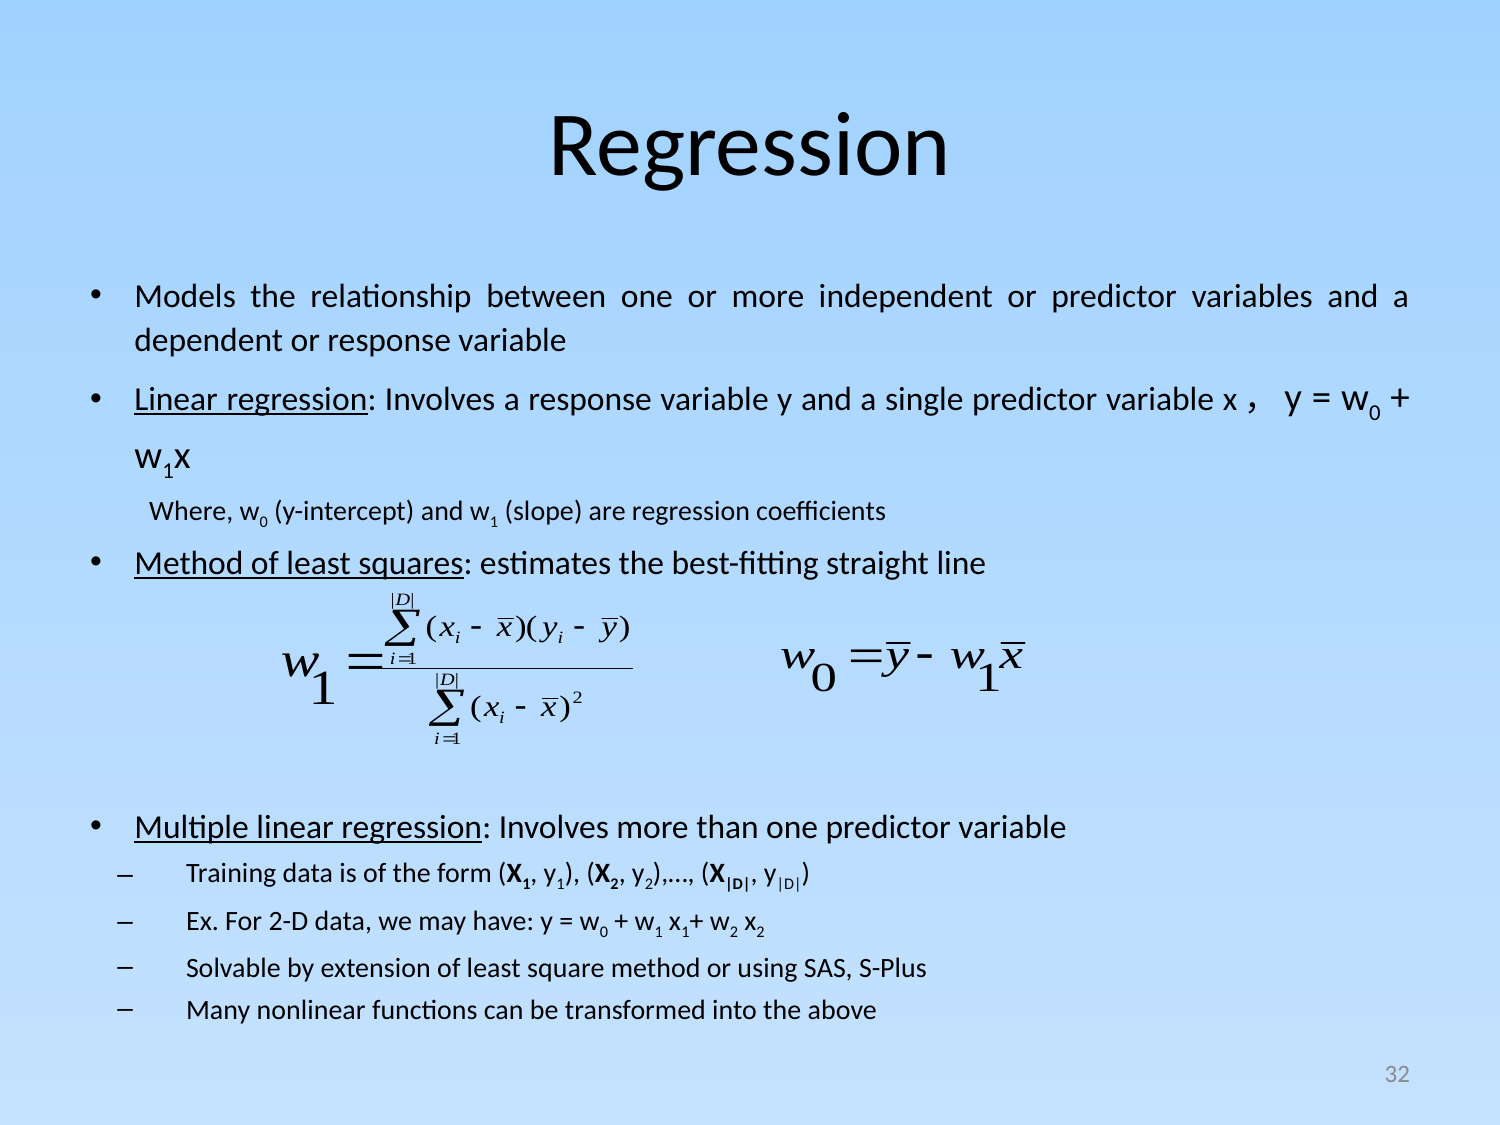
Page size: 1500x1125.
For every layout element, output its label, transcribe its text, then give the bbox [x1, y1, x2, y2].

slide_number 32 [1074, 1042, 1425, 1103]
title Regression [75, 45, 1425, 233]
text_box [774, 637, 1031, 698]
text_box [274, 587, 641, 751]
list Models the relationship between one or more independent or predictor variables and a dependent or response variable Linear regression: Involves a response variable y and a single predictor variable x，y = w0 + w1x Where, w0 (y-intercept) and w1 (slope) are regression coefficients Method of least squares: estimates the best-fitting straight line Multiple linear regression: Involves more than one predictor variable Training data is of the form (X1, y1), (X2, y2),…, (X|D|, y|D|) Ex. For 2-D data, we may have: y = w0 + w1 x1+ w2 x2 Solvable by extension of least square method or using SAS, S-Plus Many nonlinear functions can be transformed into the above [75, 262, 1425, 1038]
